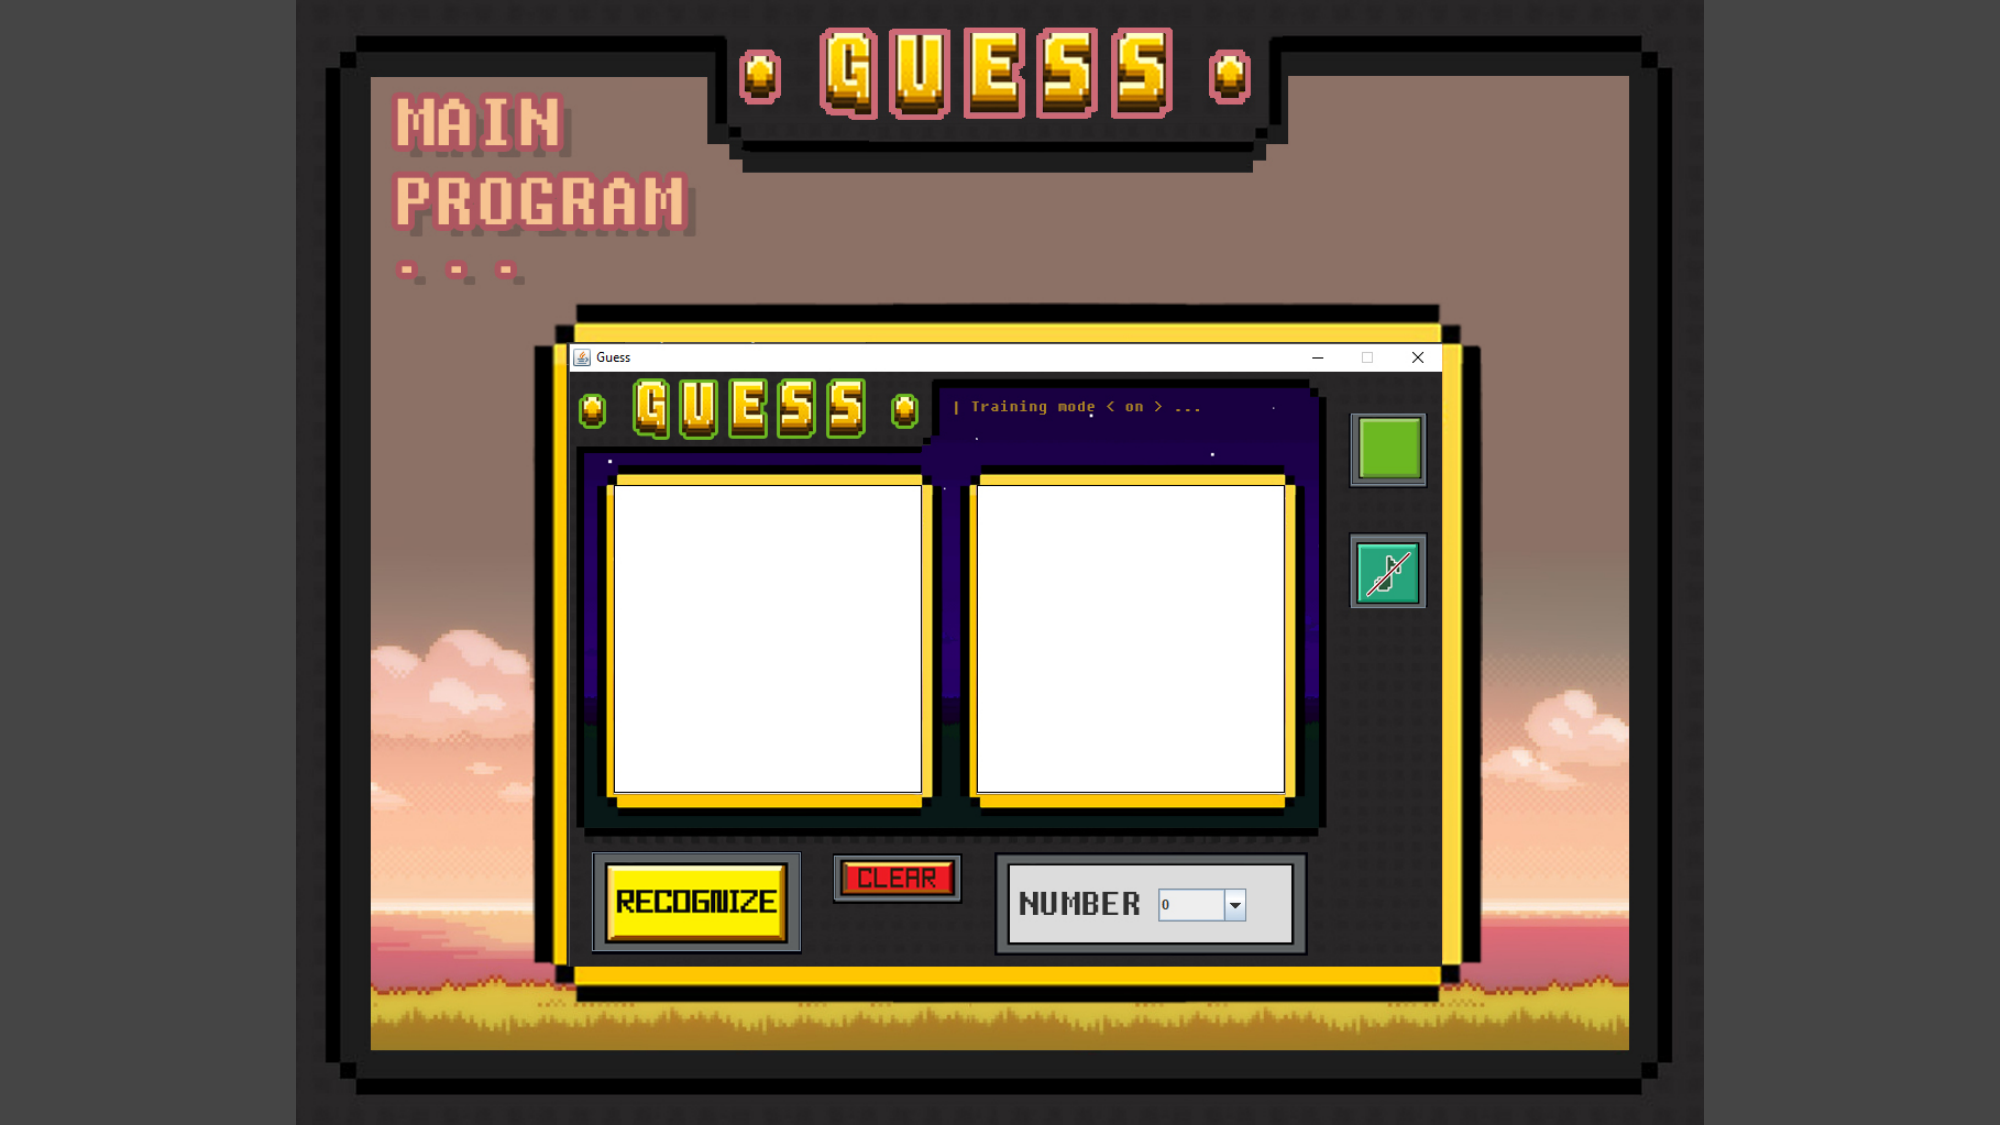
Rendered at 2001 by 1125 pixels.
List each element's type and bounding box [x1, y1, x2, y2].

list [296, 0, 1704, 1125]
